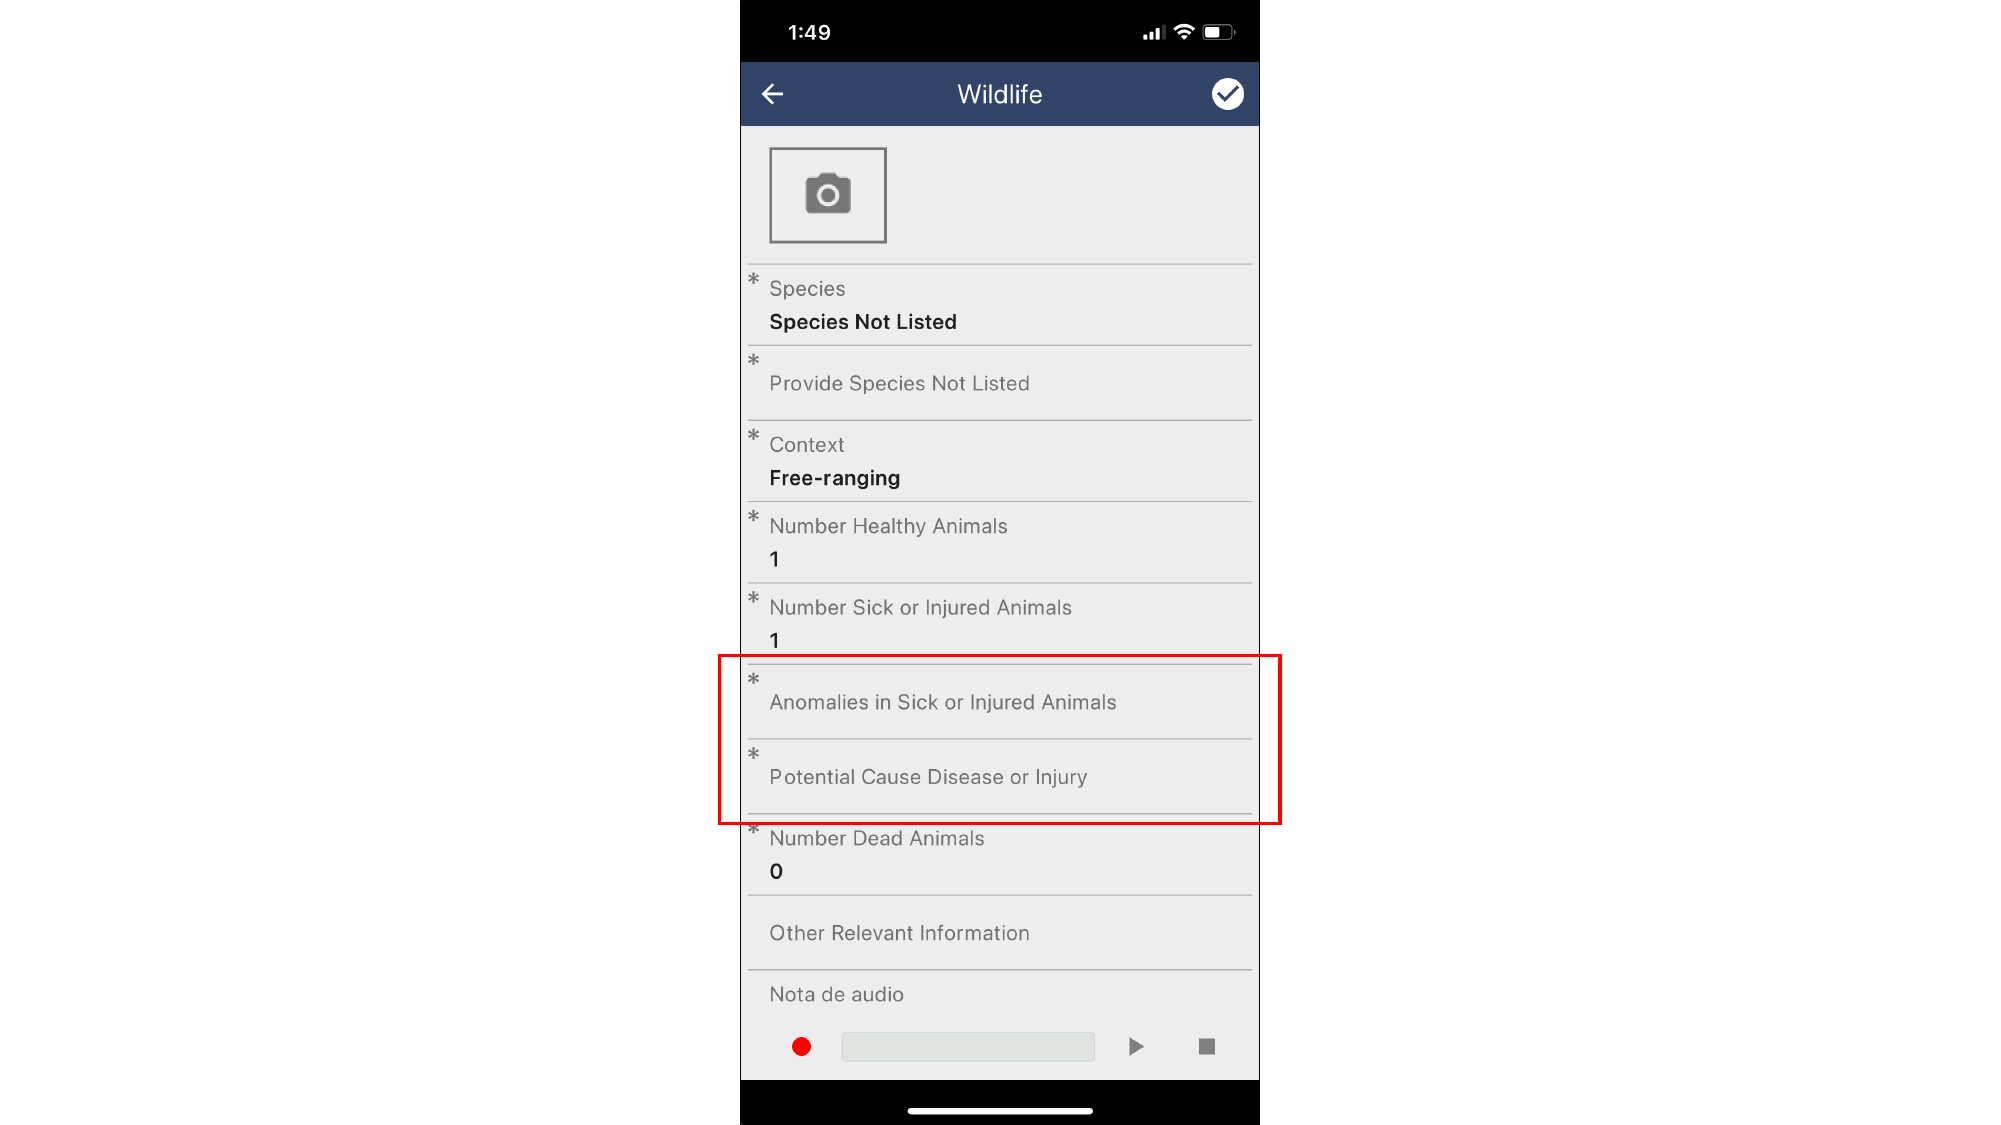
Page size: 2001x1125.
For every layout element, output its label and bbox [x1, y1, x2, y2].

text_box [718, 654, 739, 825]
picture [739, 0, 1261, 1125]
text_box [1261, 654, 1282, 825]
